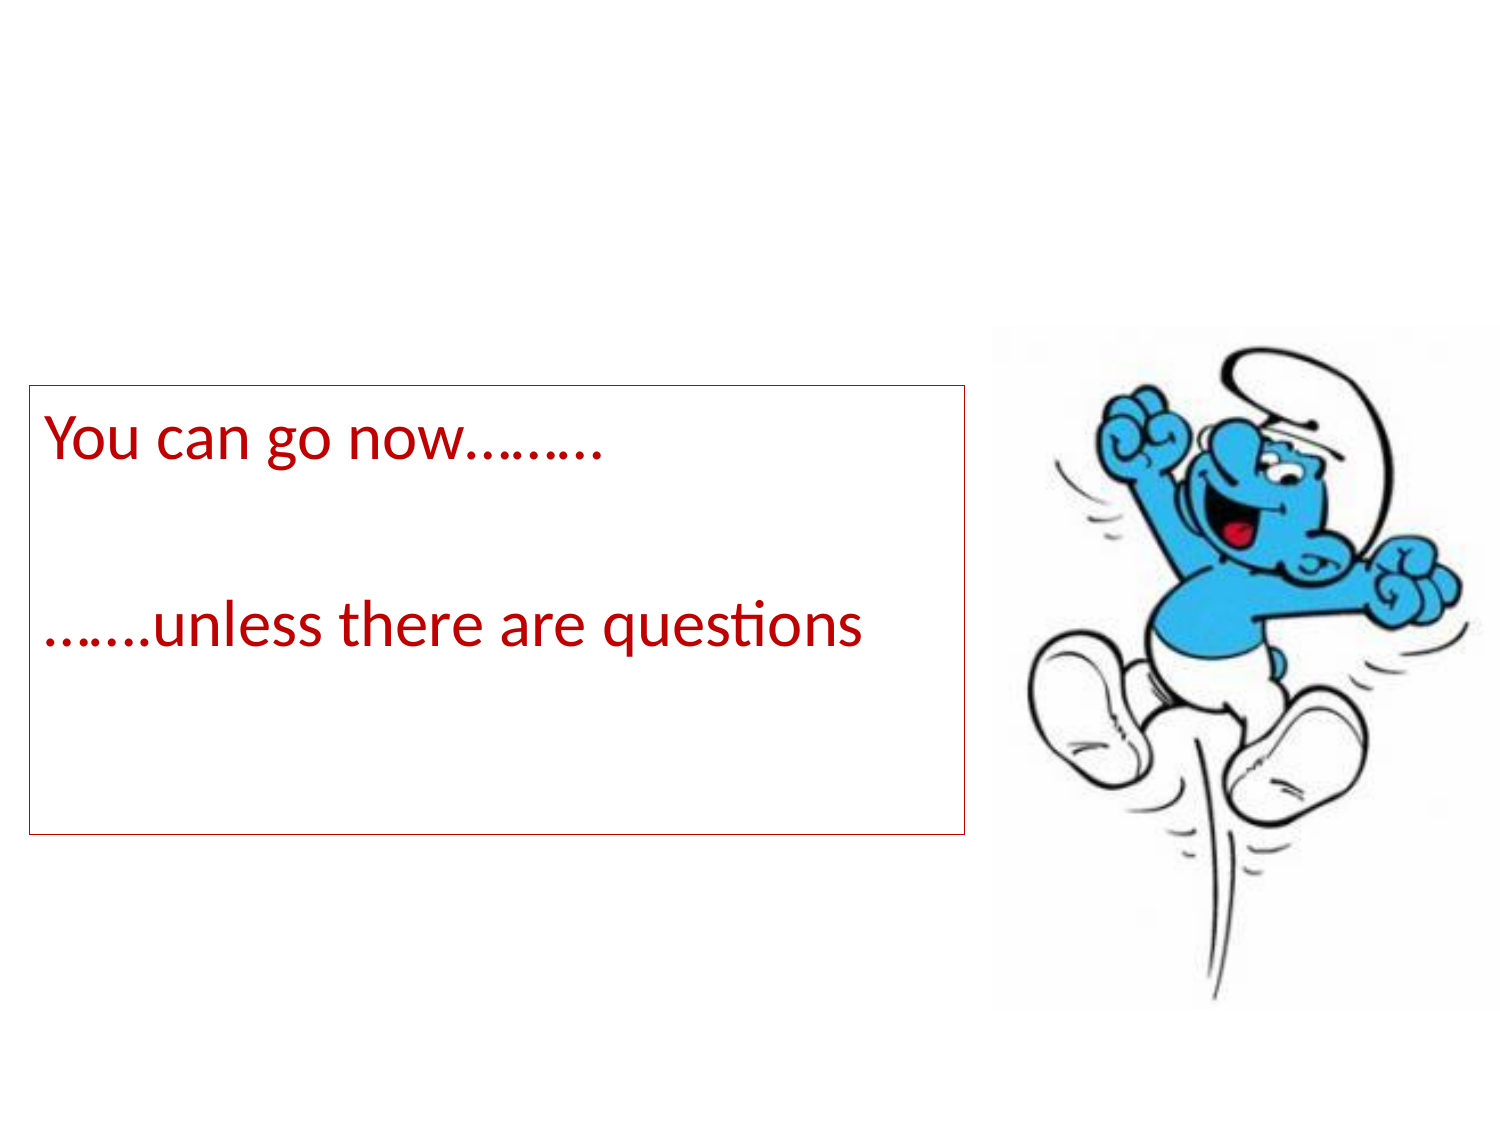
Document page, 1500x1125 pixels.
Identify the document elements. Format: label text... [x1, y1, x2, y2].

picture [991, 326, 1500, 1010]
list You can go now……… …….unless there are questions [29, 385, 965, 835]
